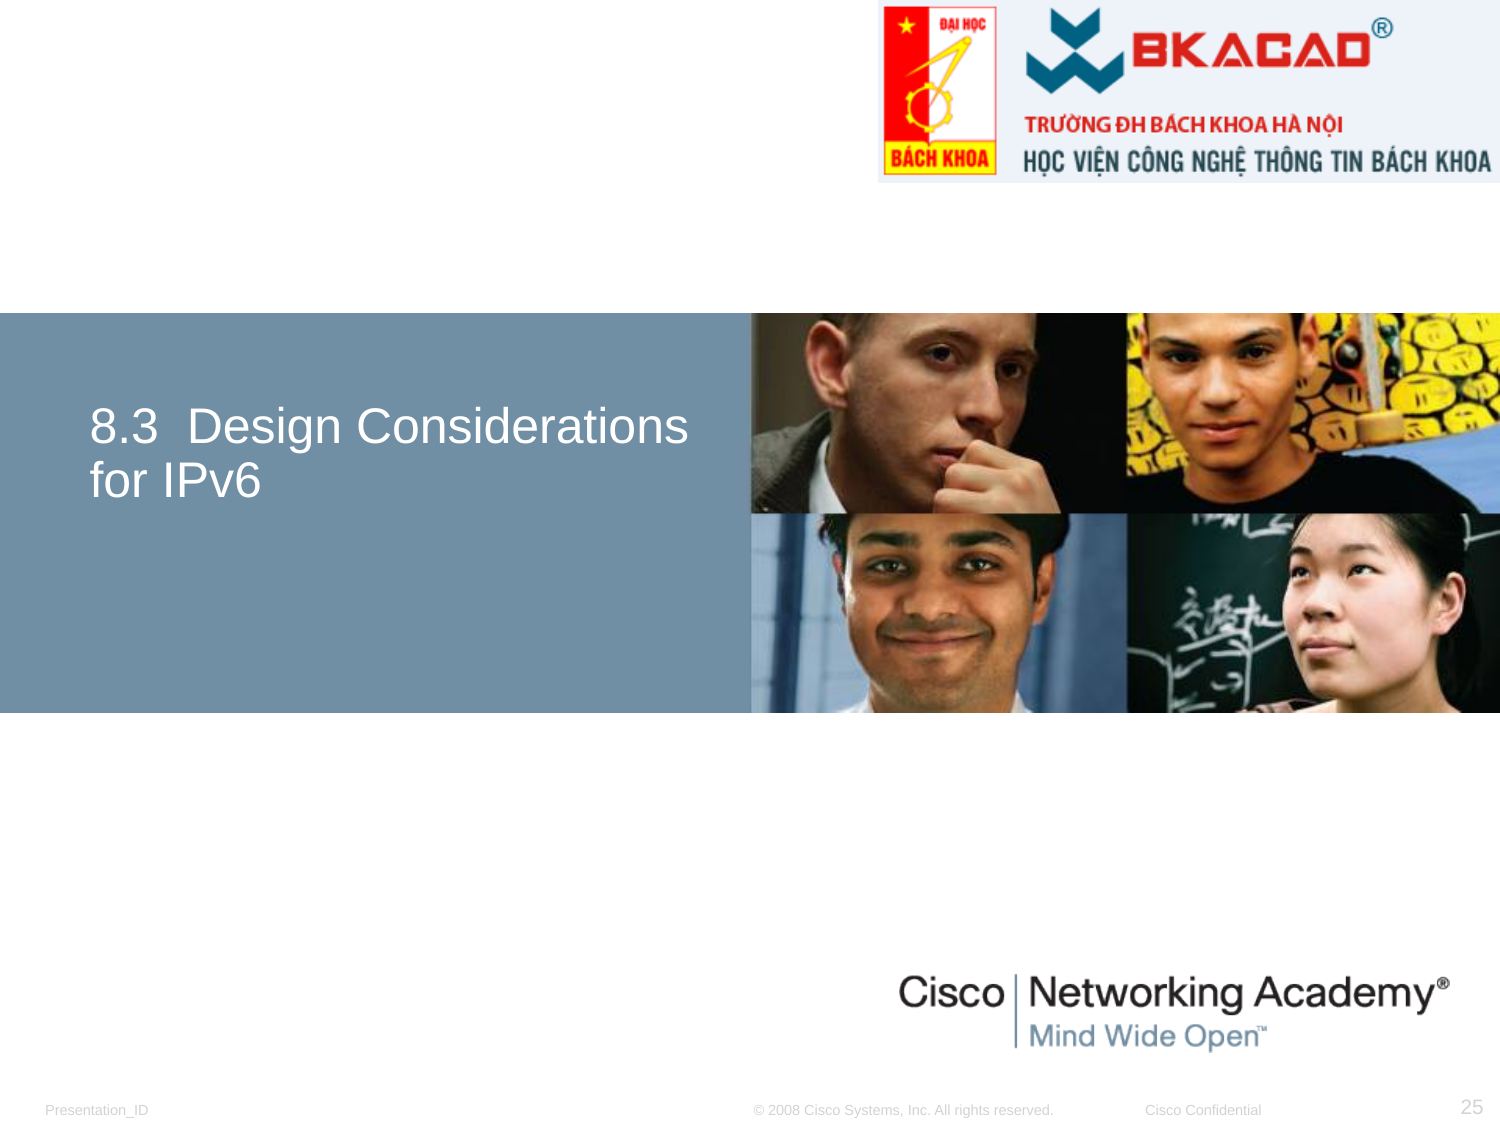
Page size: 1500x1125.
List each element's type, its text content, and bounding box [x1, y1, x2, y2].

picture [899, 974, 1450, 1053]
picture [0, 313, 1500, 713]
picture [878, 0, 1500, 183]
text_box 8.3 Design Considerations for IPv6 [76, 396, 709, 640]
title [50, 371, 684, 615]
